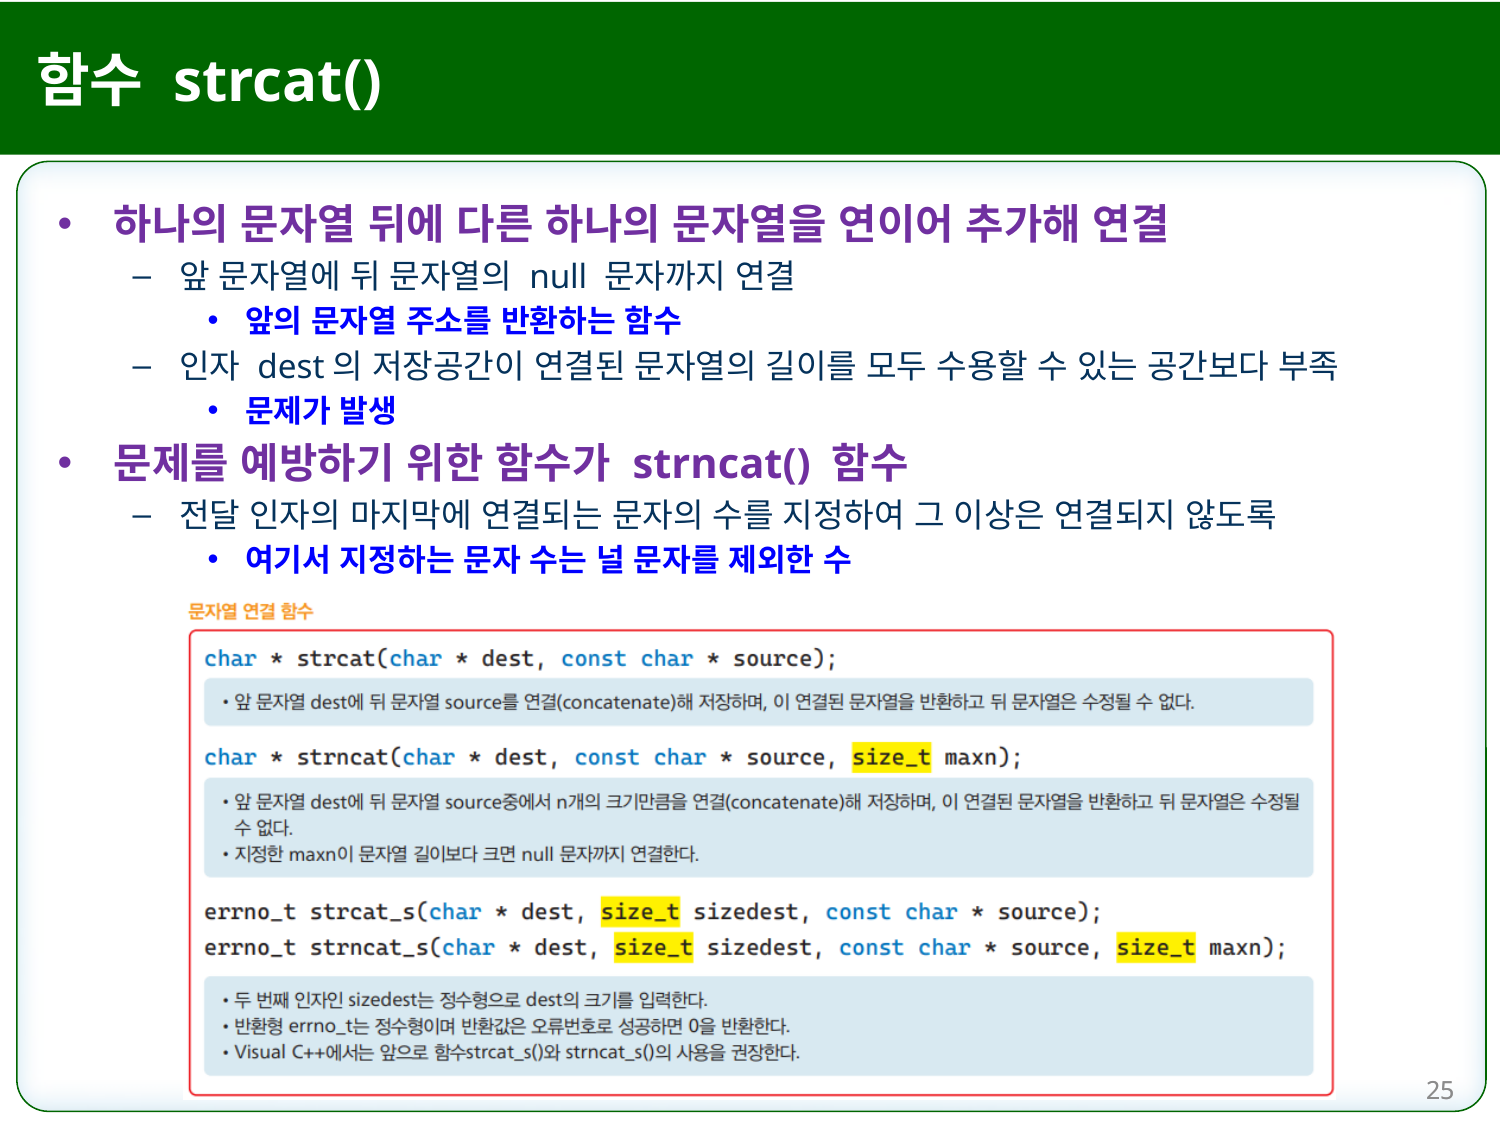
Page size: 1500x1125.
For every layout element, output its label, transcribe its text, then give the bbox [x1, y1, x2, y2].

picture [183, 597, 1337, 1100]
slide_number 25 [1119, 1071, 1470, 1112]
title 함수 strcat() [21, 40, 1476, 115]
list 하나의 문자열 뒤에 다른 하나의 문자열을 연이어 추가해 연결 앞 문자열에 뒤 문자열의 null 문자까지 연결 앞의 문자열 주소를 반환하는 함수 인자 dest의 저장공간이 연결된 문자열의 길이를 모두 수용할 수 있는 공간보다 부족 문제가 발생 문제를 예방하기 위한 함수가 strncat() 함수 전달 인자의 마지막에 연결되는 문자의 수를 지정하여 그 이상은 연결되지 않도록 여기서 지정하는 문자 수는 널 문자를 제외한 수 [42, 190, 1454, 1065]
